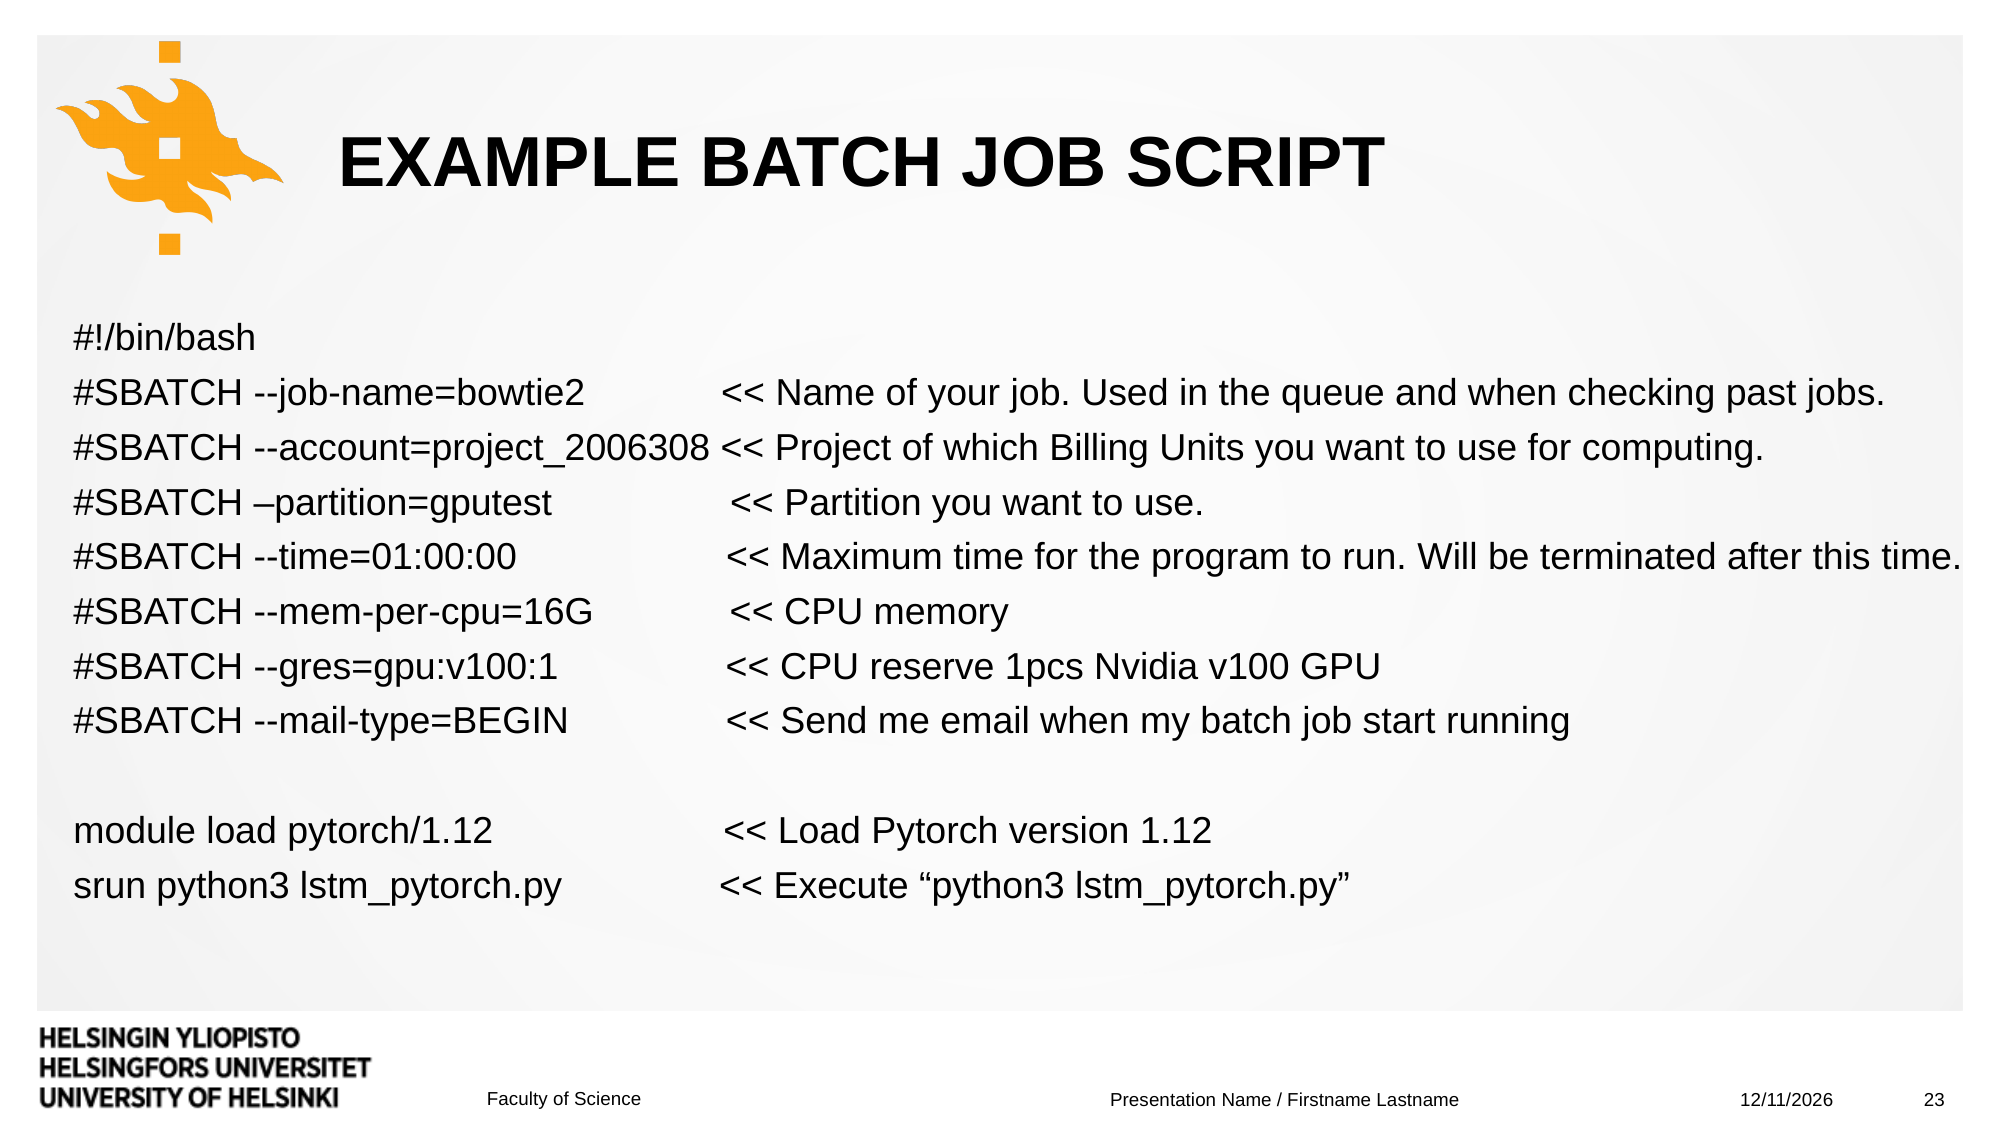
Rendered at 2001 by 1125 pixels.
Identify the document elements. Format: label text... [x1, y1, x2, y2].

slide_number 23 [1833, 1015, 1945, 1110]
picture [34, 20, 1963, 1011]
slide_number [1725, 1015, 1833, 1110]
footer Presentation Name / Firstname Lastname [1110, 1015, 1725, 1110]
list #!/bin/bash #SBATCH --job-name=bowtie2 << Name of your job. Used in the queue and when checking past jobs. #SBATCH --account=project_2006308 << Project of which Billing Units you want to use for computing. #SBATCH –partition=gputest << Partition you want to use. #SBATCH --time=01:00:00 << Maximum time for the program to run. Will be terminated after this time. #SBATCH --mem-per-cpu=16G << CPU memory #SBATCH --gres=gpu:v100:1 << CPU reserve 1pcs Nvidia v100 GPU #SBATCH --mail-type=BEGIN << Send me email when my batch job start running module load pytorch/1.12 << Load Pytorch version 1.12 srun python3 lstm_pytorch.py << Execute “python3 lstm_pytorch.py” [42, 314, 1981, 1000]
title Example batch job script [338, 131, 1934, 291]
picture [34, 1023, 377, 1113]
